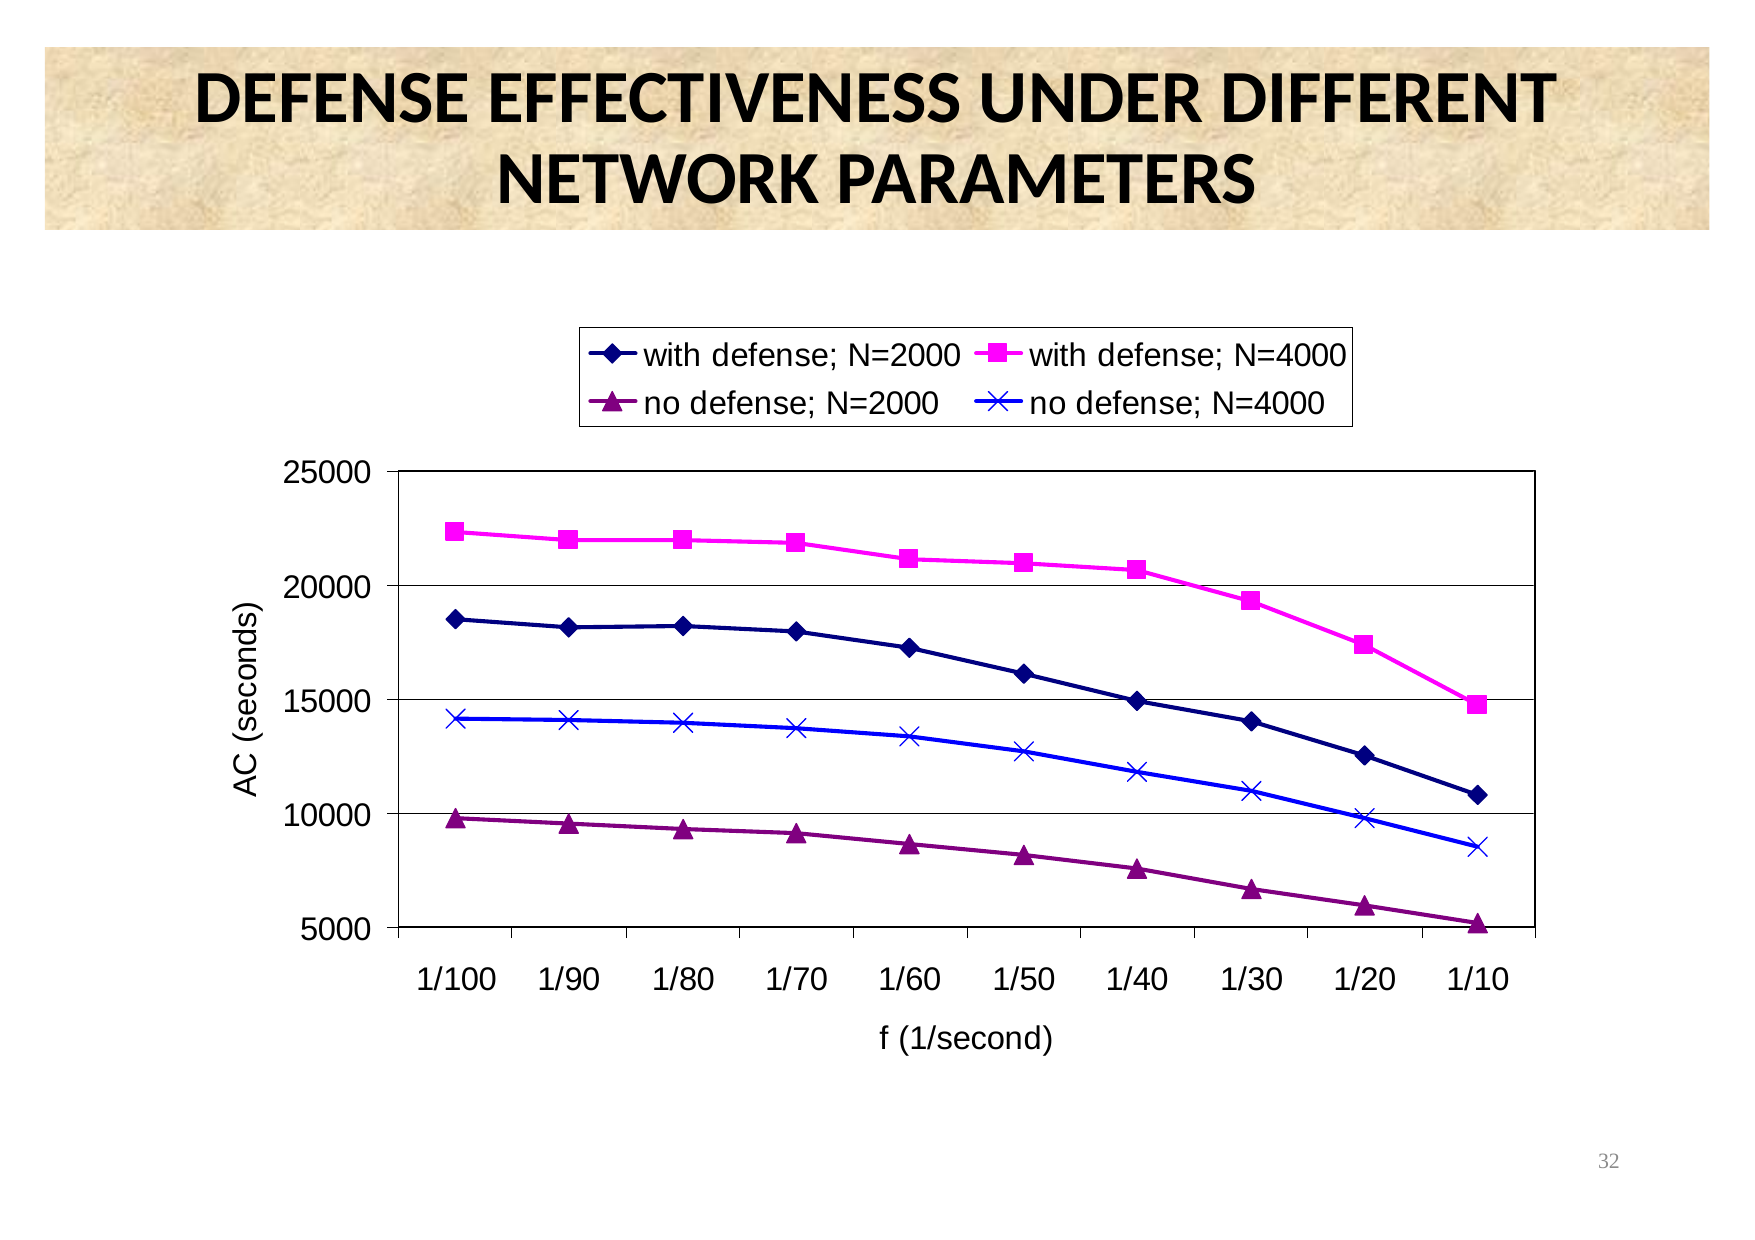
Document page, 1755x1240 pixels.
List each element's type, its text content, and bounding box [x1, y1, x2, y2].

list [196, 316, 1556, 1088]
title DEFENSE EFFECTIVENESS UNDER DIFFERENT NETWORK PARAMETERS [44, 47, 1710, 230]
slide_number 32 [1257, 1128, 1638, 1192]
